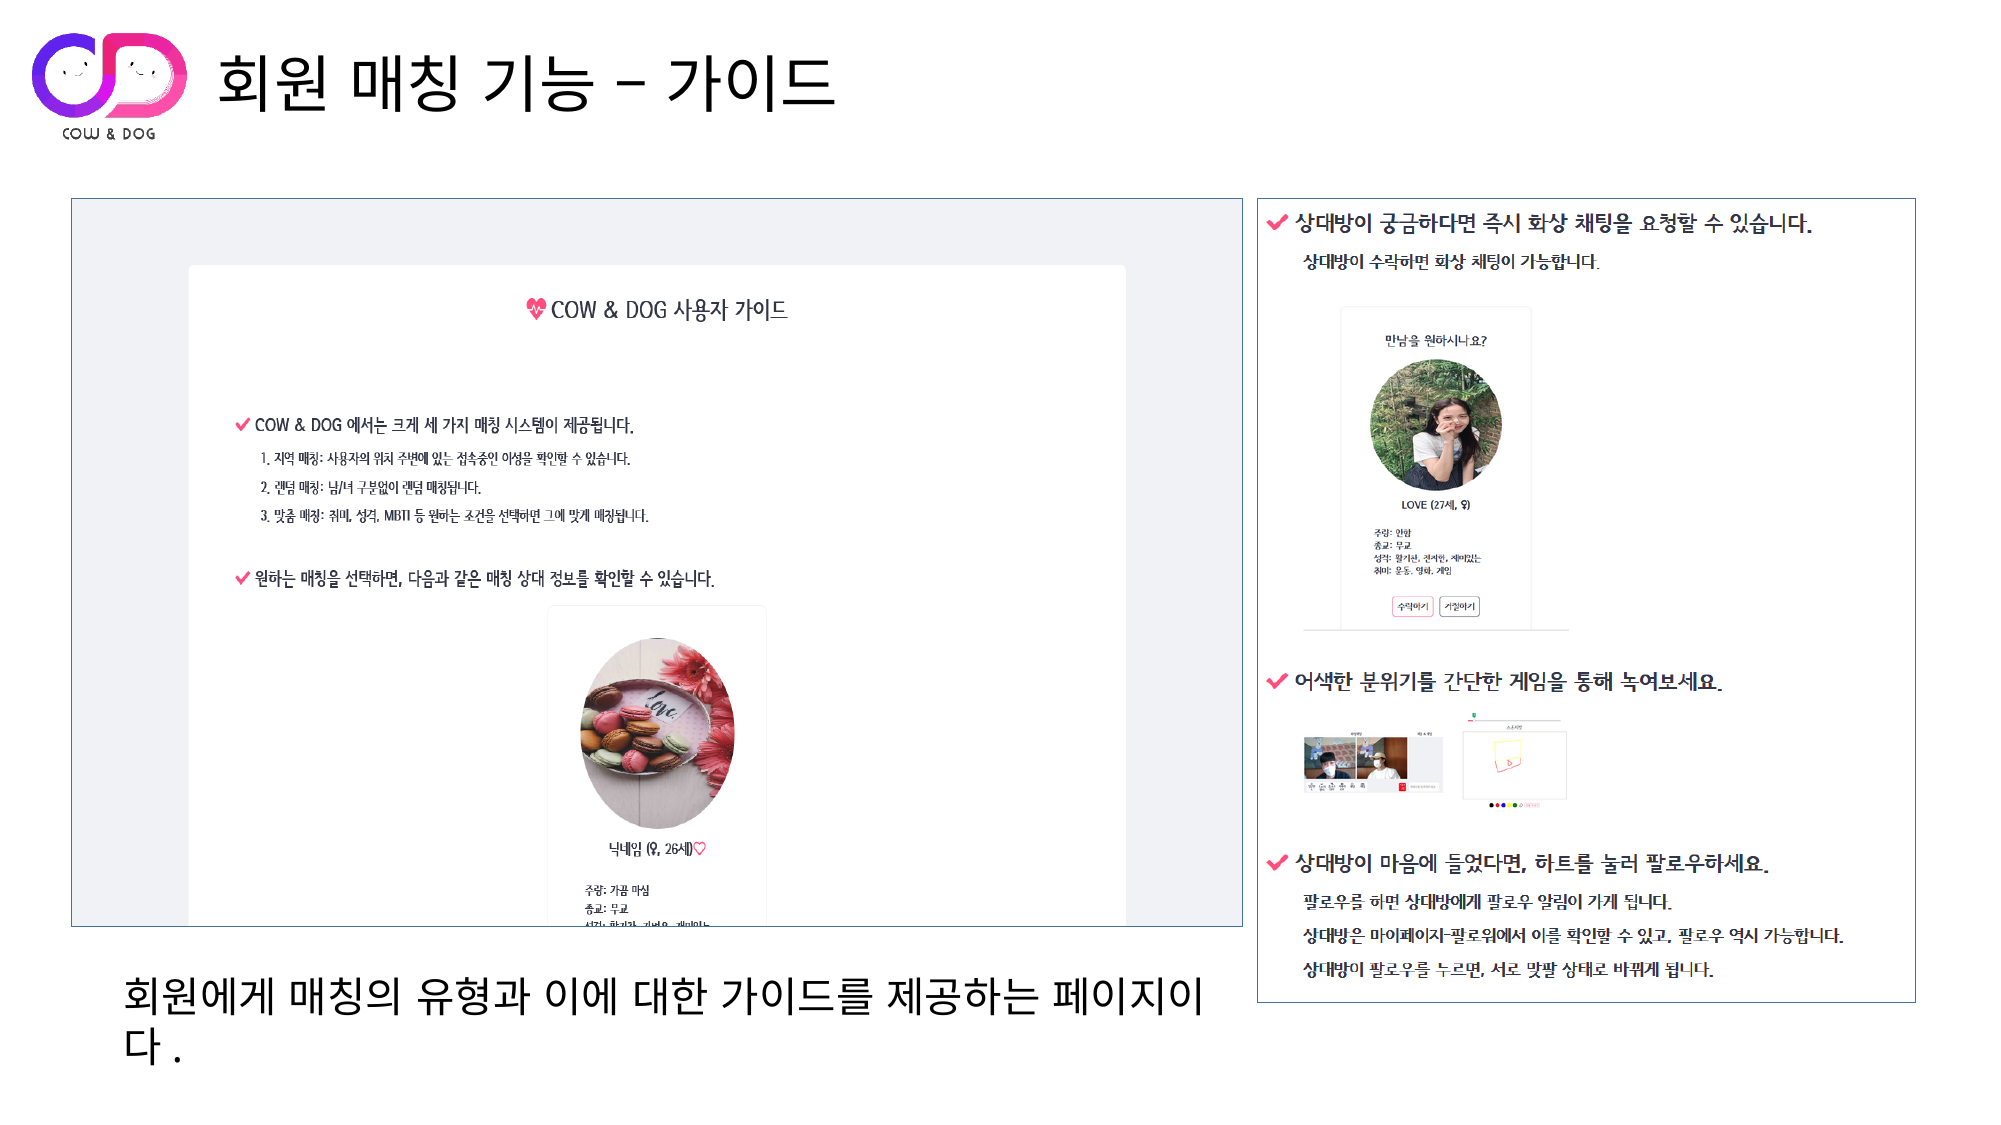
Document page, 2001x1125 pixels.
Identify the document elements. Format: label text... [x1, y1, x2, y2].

picture [1257, 198, 1916, 1003]
text_box 회원에게 매칭의 유형과 이에 대한 가이드를 제공하는 페이지이다. [108, 963, 1280, 1078]
text_box 회원 매칭 기능 – 가이드 [203, 37, 1000, 128]
picture [15, 17, 203, 150]
picture [71, 198, 1243, 927]
